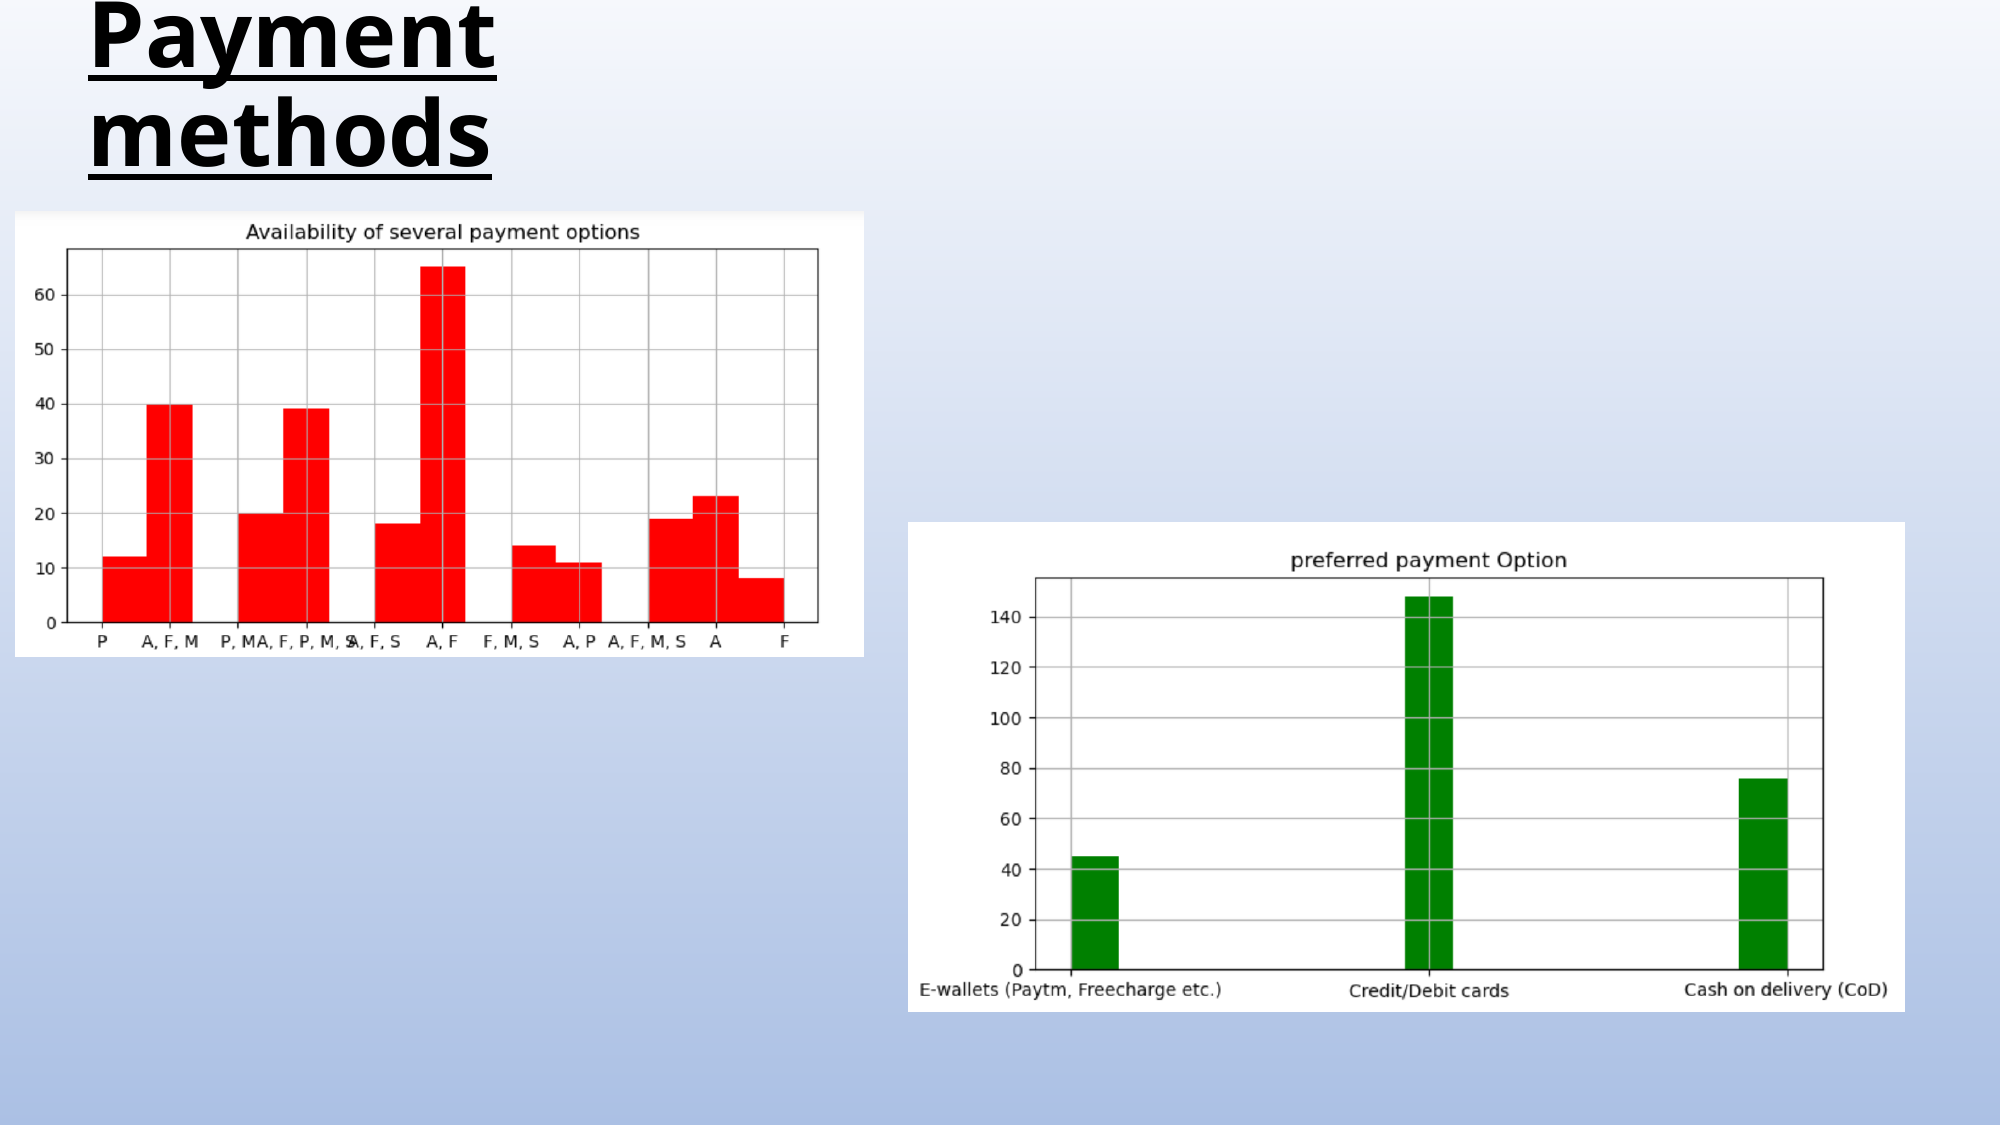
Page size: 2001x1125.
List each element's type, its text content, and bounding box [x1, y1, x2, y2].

picture [908, 522, 1905, 1012]
title Payment methods [72, 16, 759, 159]
picture [15, 211, 864, 657]
